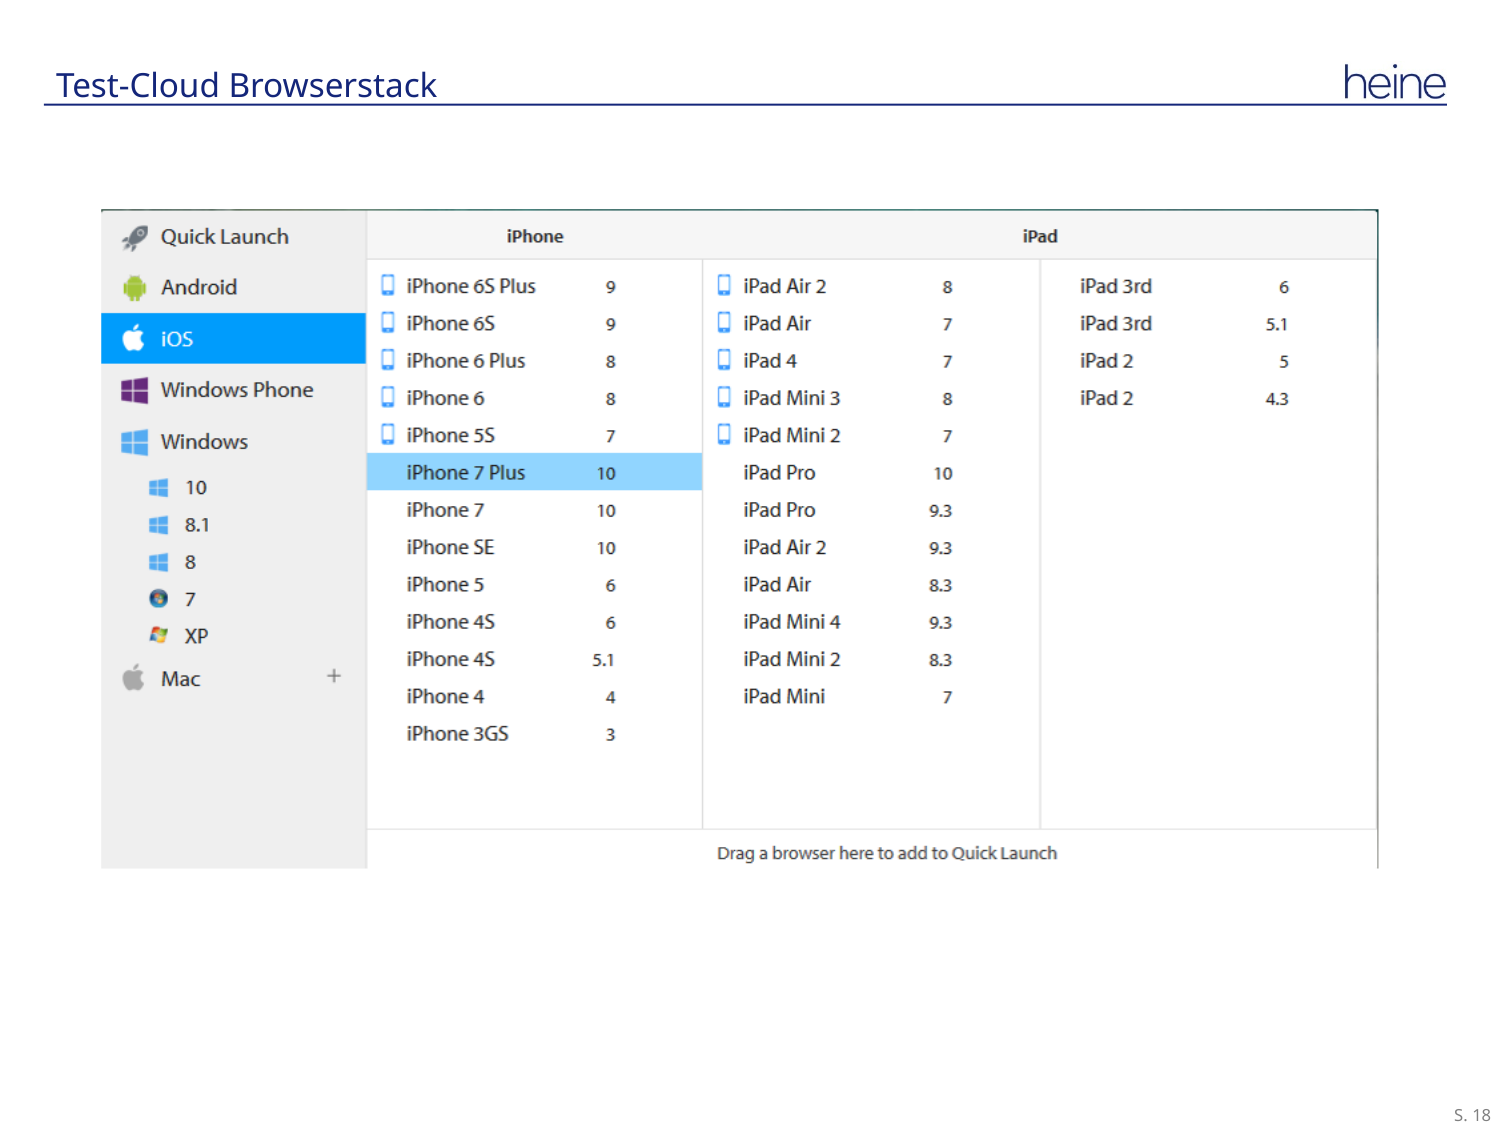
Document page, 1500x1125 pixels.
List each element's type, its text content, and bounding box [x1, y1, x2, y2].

text_box Test-Cloud Browserstack [41, 54, 1090, 115]
picture [1340, 61, 1447, 101]
picture [100, 207, 1380, 870]
